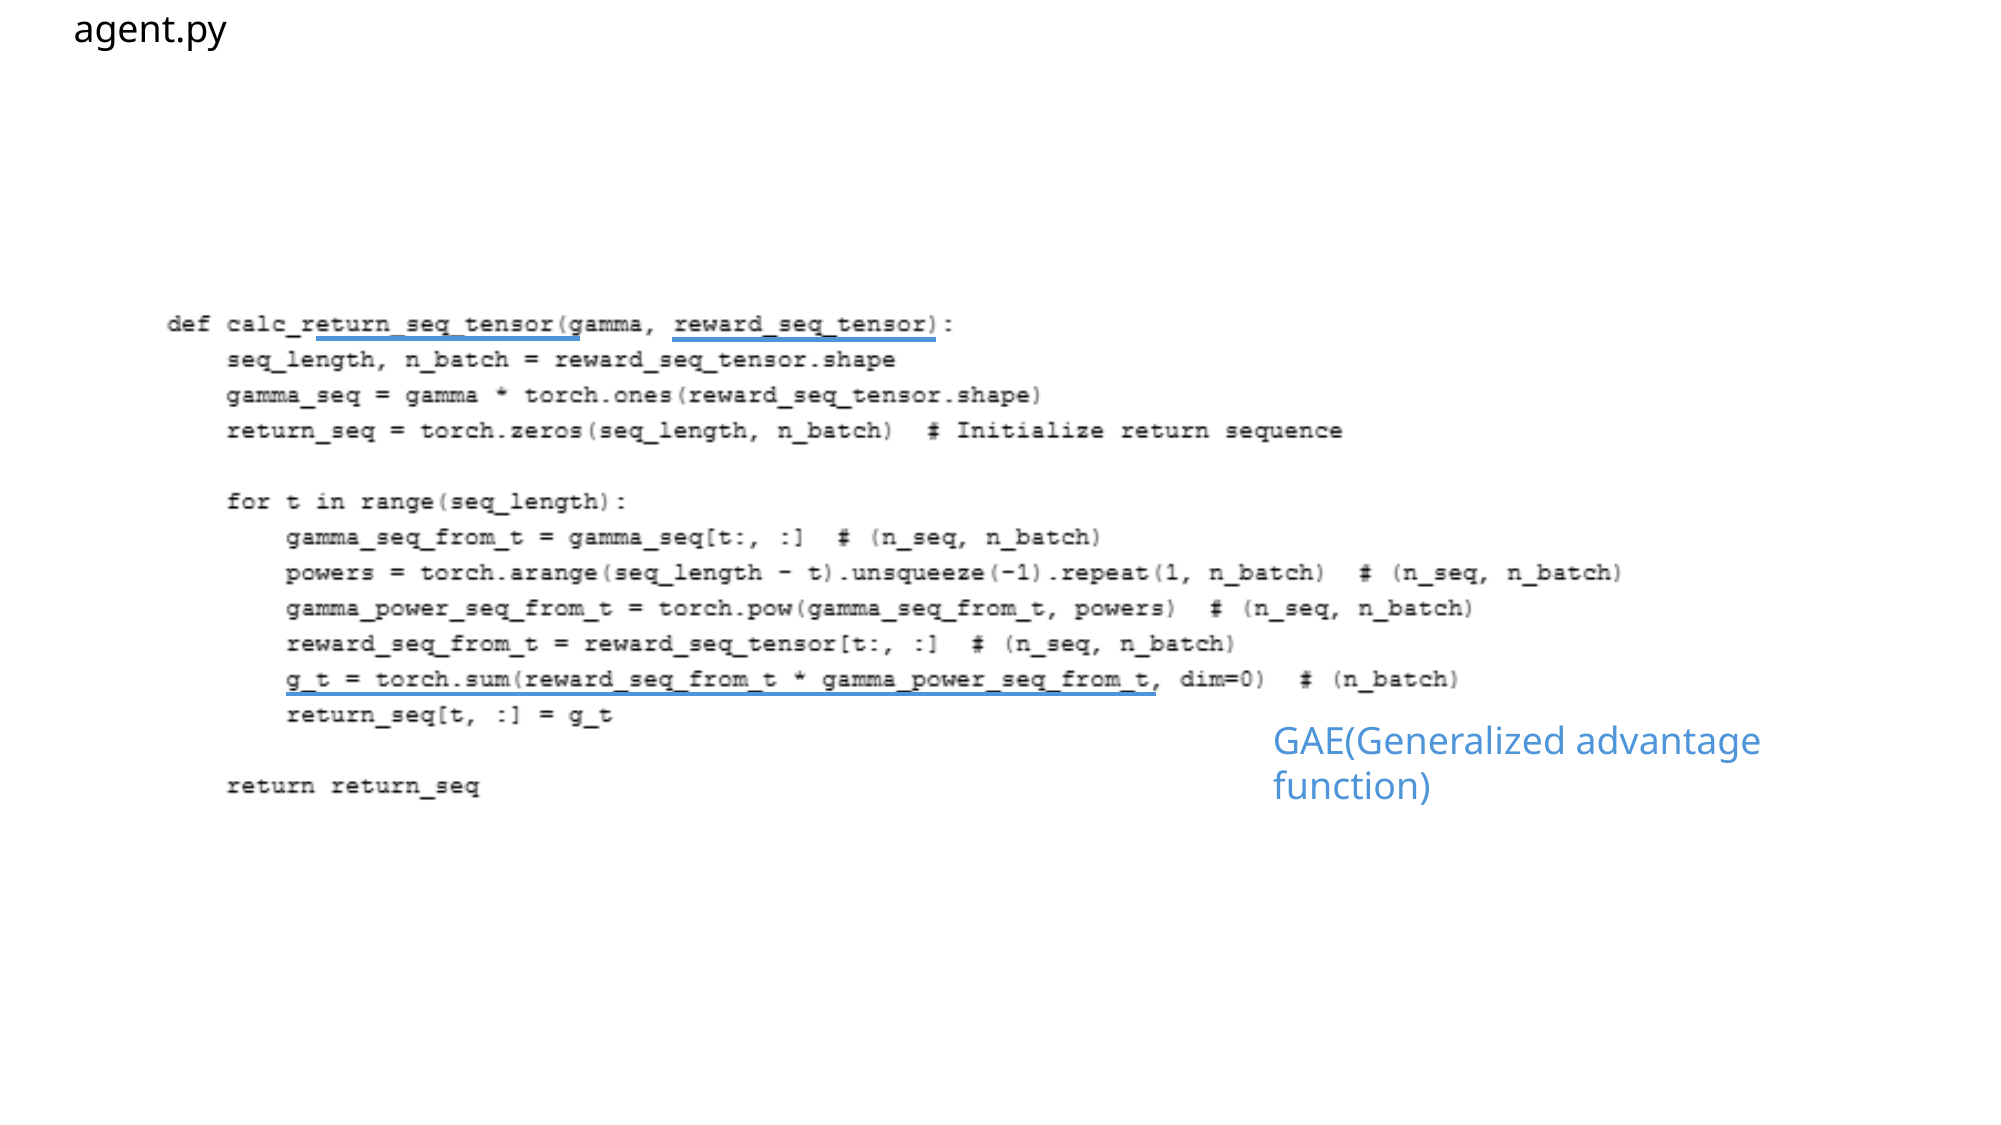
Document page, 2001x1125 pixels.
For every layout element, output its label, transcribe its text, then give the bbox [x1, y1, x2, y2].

picture [158, 304, 1664, 820]
text_box agent.py [58, 0, 1059, 58]
text_box GAE(Generalized advantage function) [1664, 716, 1917, 807]
